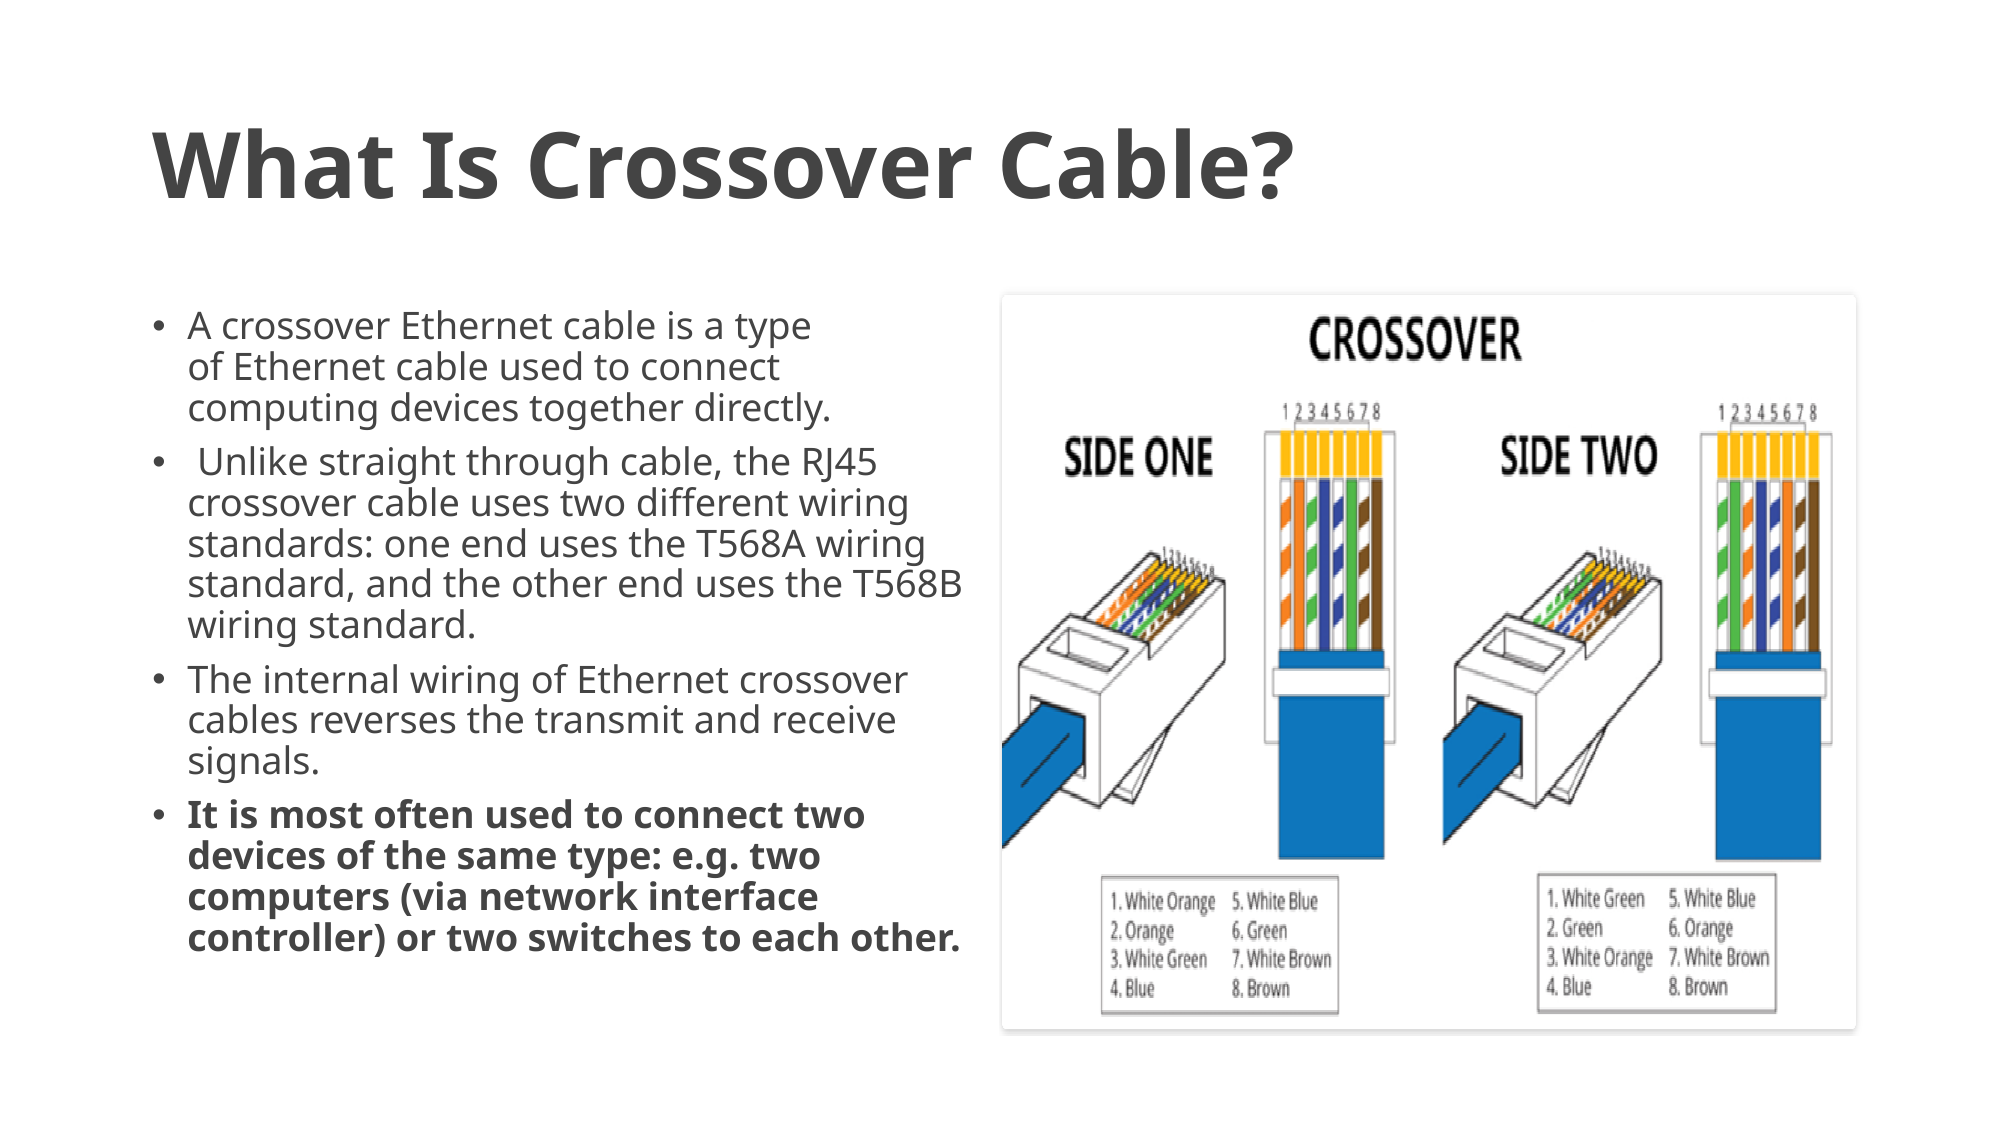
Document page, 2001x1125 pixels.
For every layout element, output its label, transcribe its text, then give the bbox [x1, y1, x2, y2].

list A crossover Ethernet cable is a type of Ethernet cable used to connect computing devices together directly. Unlike straight through cable, the RJ45 crossover cable uses two different wiring standards: one end uses the T568A wiring standard, and the other end uses the T568B wiring standard. The internal wiring of Ethernet crossover cables reverses the transmit and receive signals. It is most often used to connect two devices of the same type: e.g. two computers (via network interface controller) or two switches to each other. [137, 299, 988, 1014]
picture [999, 277, 1863, 1036]
title What Is Crossover Cable? [137, 59, 1863, 278]
